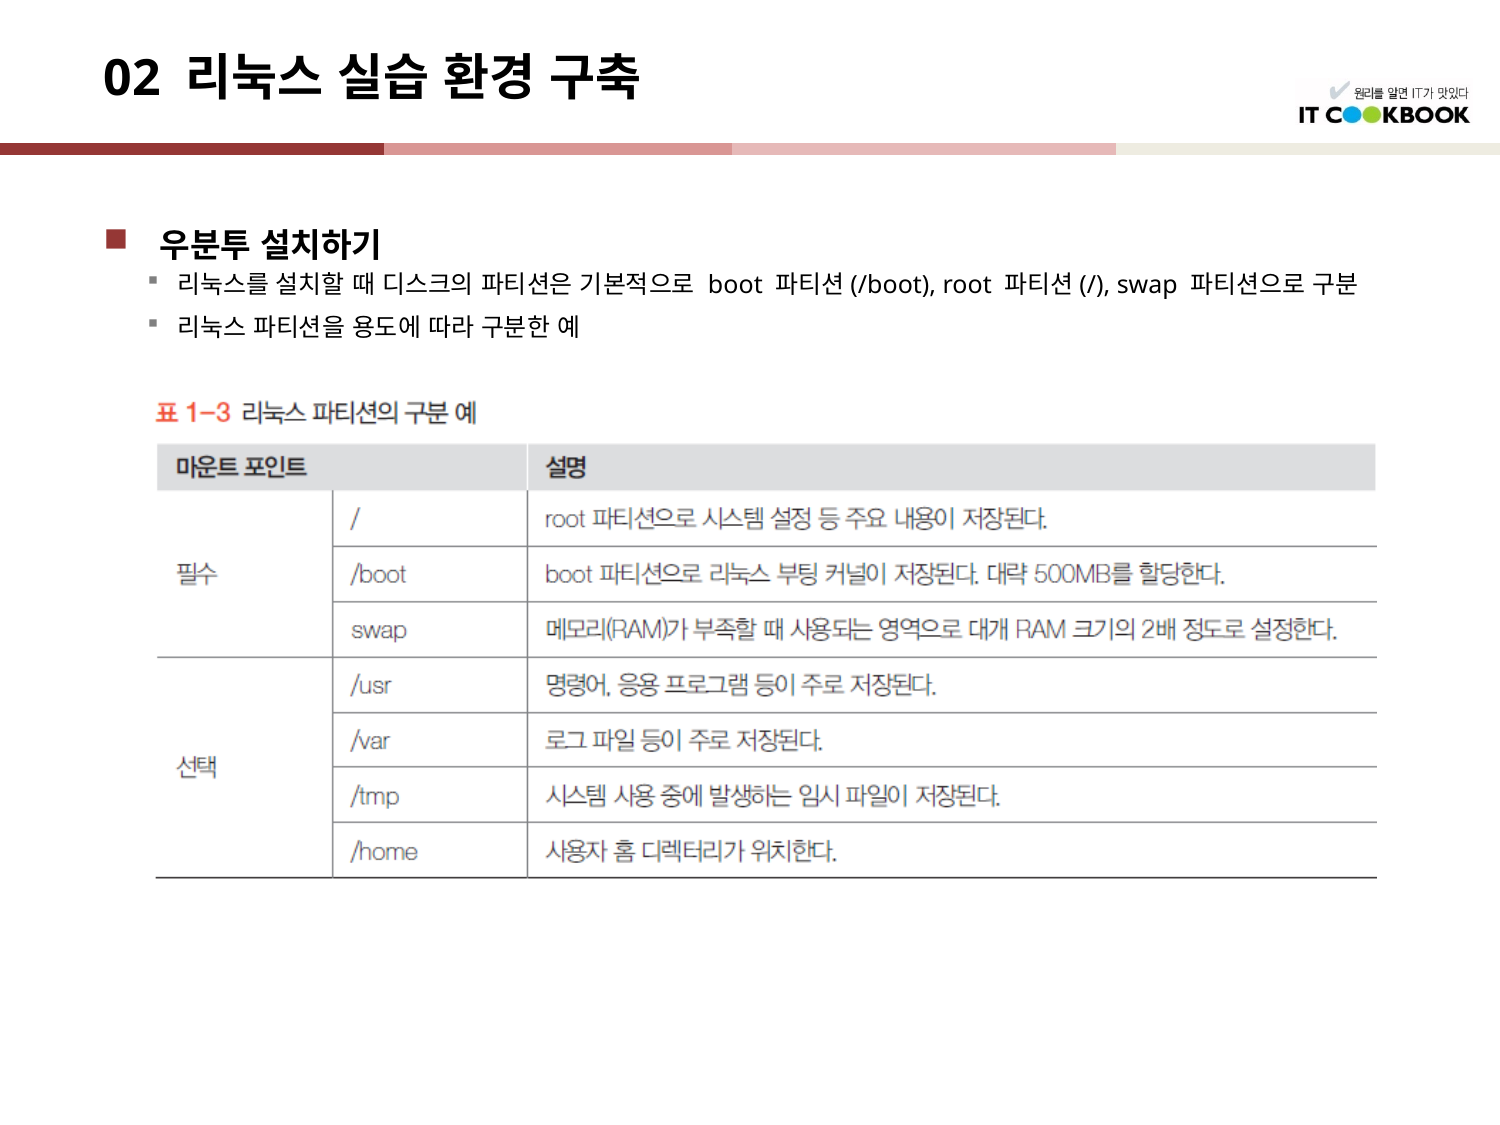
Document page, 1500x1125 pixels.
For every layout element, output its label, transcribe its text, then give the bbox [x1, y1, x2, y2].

picture [146, 388, 1378, 891]
picture [1295, 78, 1473, 125]
list 우분투 설치하기 리눅스를 설치할 때 디스크의 파티션은 기본적으로 boot 파티션(/boot), root 파티션(/), swap 파티션으로 구분 리눅스 파티션을 용도에 따라 구분한 예 [88, 196, 1436, 1083]
title 02 리눅스 실습 환경 구축 [88, 30, 1330, 121]
